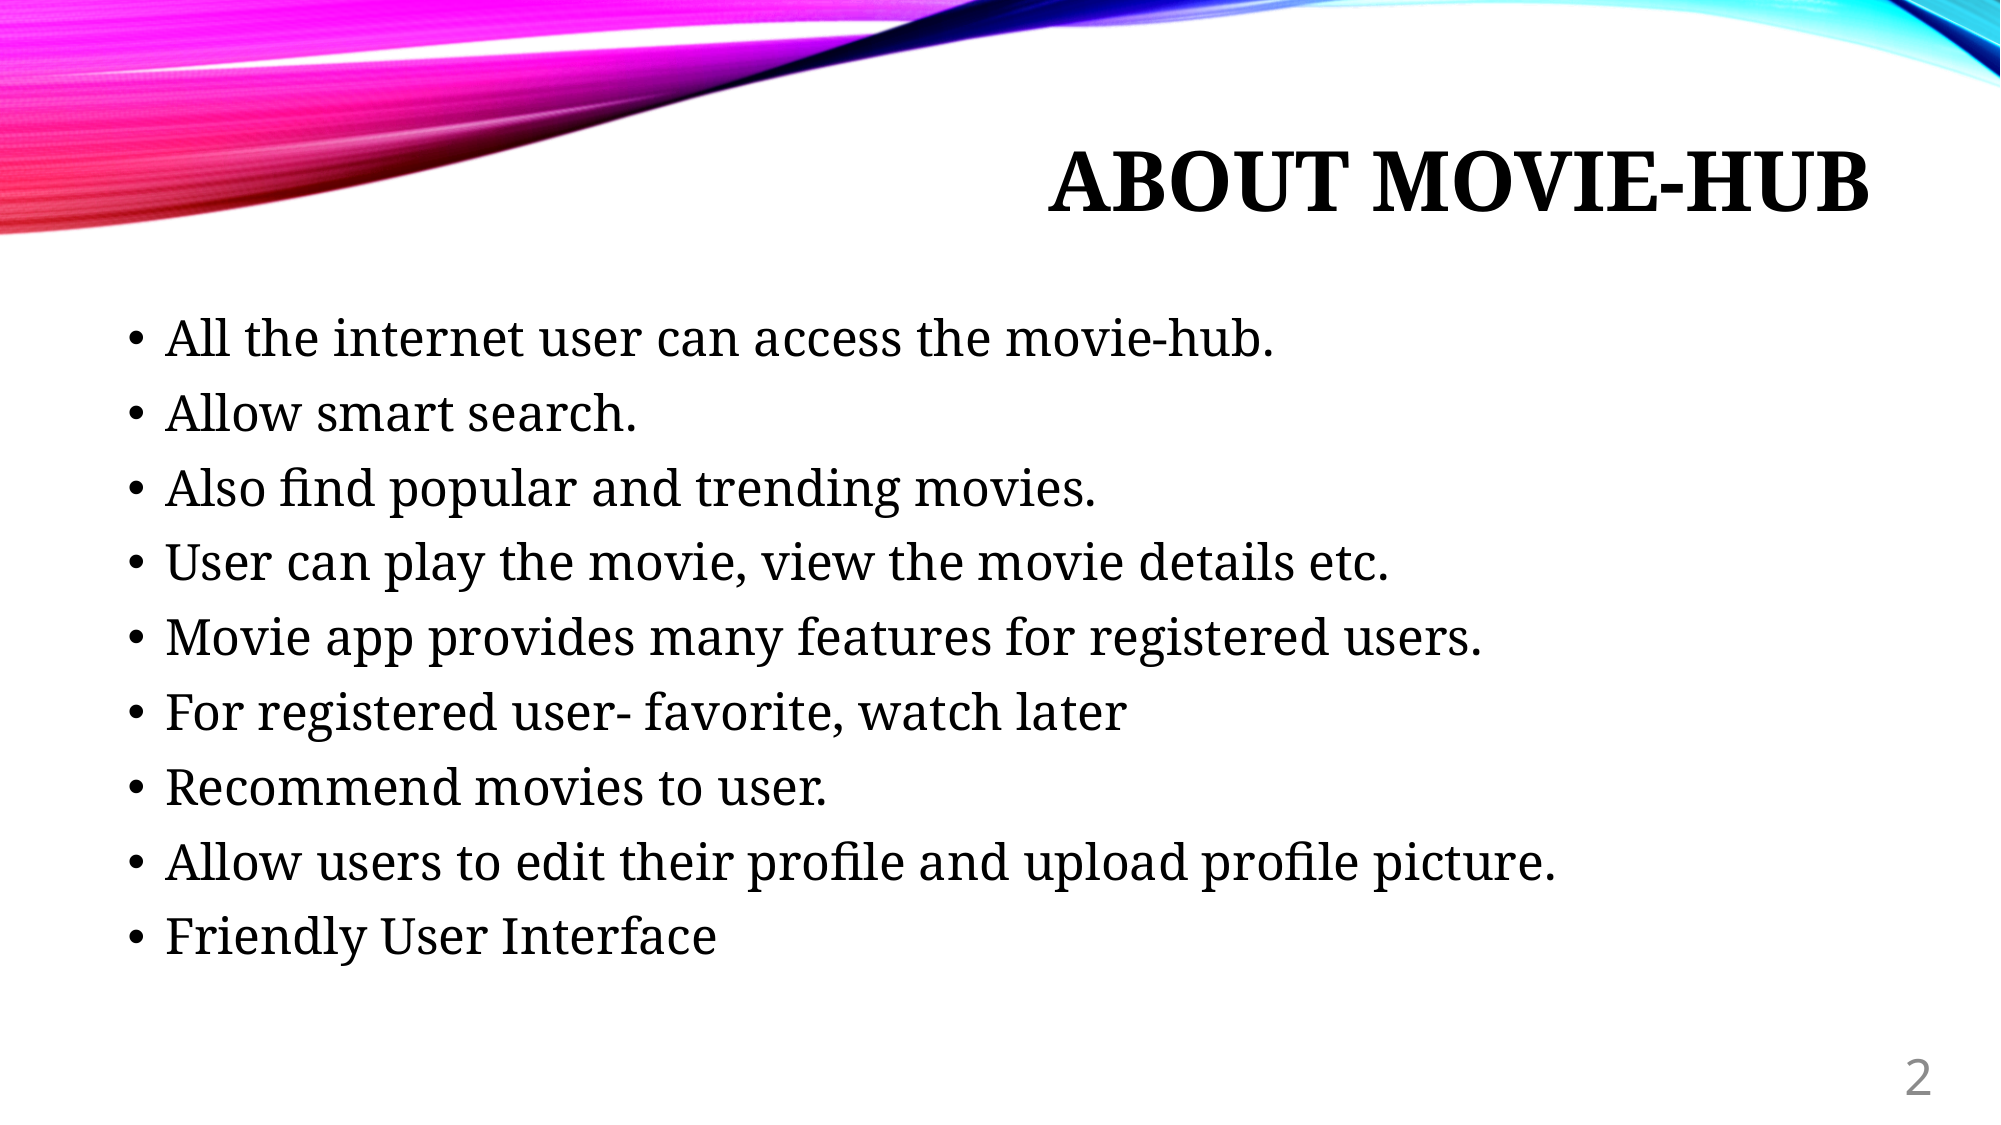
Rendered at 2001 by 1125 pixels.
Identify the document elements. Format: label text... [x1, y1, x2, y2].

picture [1890, 0, 2000, 75]
list All the internet user can access the movie-hub. Allow smart search. Also find popular and trending movies. User can play the movie, view the movie details etc. Movie app provides many features for registered users. For registered user- favorite, watch later Recommend movies to user. Allow users to edit their profile and upload profile picture. Friendly User Interface [112, 305, 1888, 1024]
picture [0, 0, 2000, 237]
title About Movie-HuB [474, 78, 1888, 291]
picture [1910, 0, 2000, 45]
slide_number 2 [1497, 1049, 1948, 1110]
